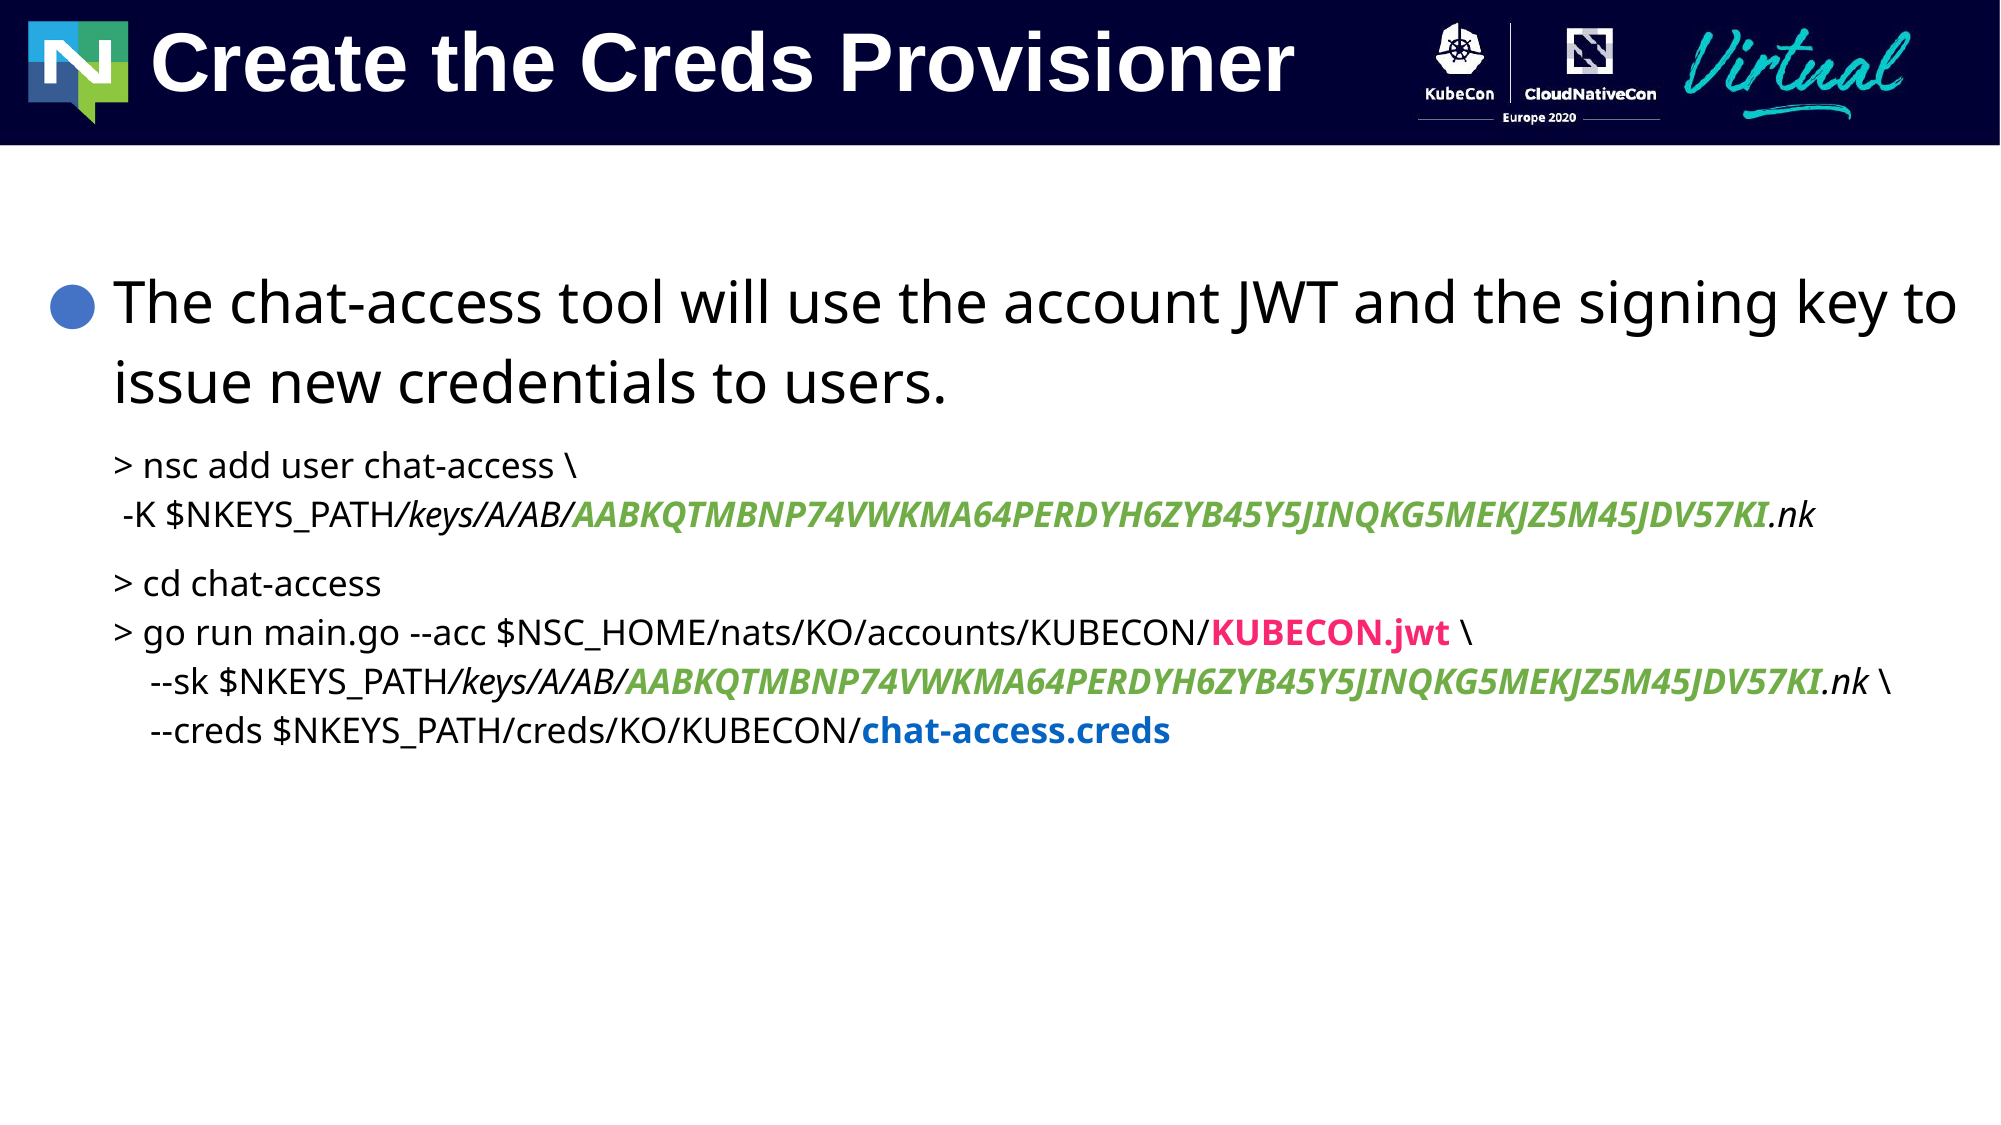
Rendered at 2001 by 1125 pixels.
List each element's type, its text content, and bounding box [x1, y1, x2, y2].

picture [0, 0, 2000, 1125]
text_box Create the Creds Provisioner [135, 0, 1487, 174]
text_box The chat-access tool will use the account JWT and the signing key to issue new credentials to users. > nsc add user chat-access \ -K $NKEYS_PATH/keys/A/AB/AABKQTMBNP74VWKMA64PERDYH6ZYB45Y5JINQKG5MEKJZ5M45JDV57KI.nk > cd chat-access > go run main.go --acc $NSC_HOME/nats/KO/accounts/KUBECON/KUBECON.jwt \ --sk $NKEYS_PATH/keys/A/AB/AABKQTMBNP74VWKMA64PERDYH6ZYB45Y5JINQKG5MEKJZ5M45JDV57KI.nk \ --creds $NKEYS_PATH/creds/KO/KUBECON/chat-access.creds [38, 247, 1994, 917]
